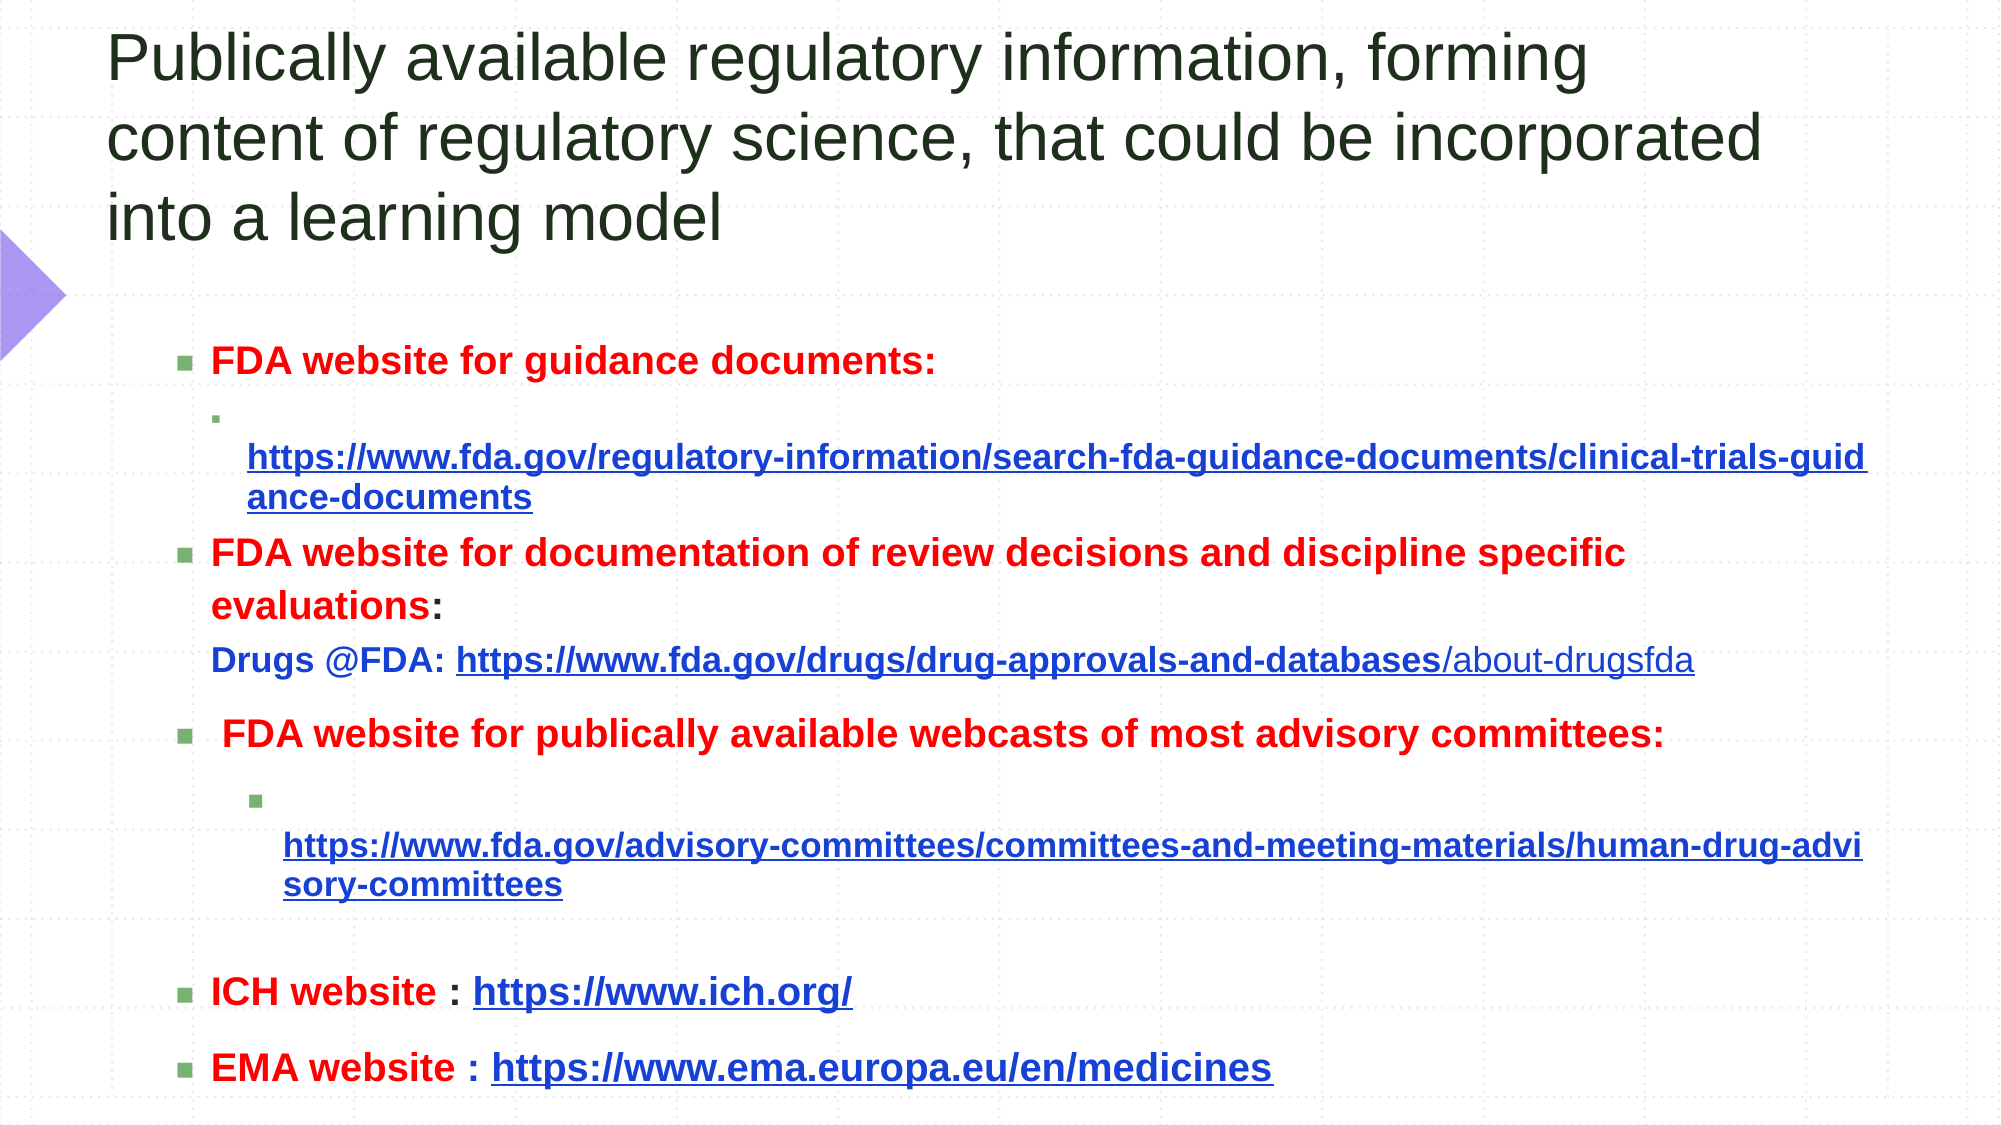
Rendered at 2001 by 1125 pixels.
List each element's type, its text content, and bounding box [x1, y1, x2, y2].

title Publically available regulatory information, forming content of regulatory science, that could be incorporated into a learning model [90, 44, 1816, 262]
list FDA website for guidance documents: https://www.fda.gov/regulatory-information/search-fda-guidance-documents/clinical-trials-guidance-documents FDA website for documentation of review decisions and discipline specific evaluations: Drugs @FDA: https://www.fda.gov/drugs/drug-approvals-and-databases/about-drugsfda FDA website for publically available webcasts of most advisory committees: https://www.fda.gov/advisory-committees/committees-and-meeting-materials/human-drug-advisory-committees ICH website : https://www.ich.org/ EMA website : https://www.ema.europa.eu/en/medicines [159, 321, 1885, 1036]
